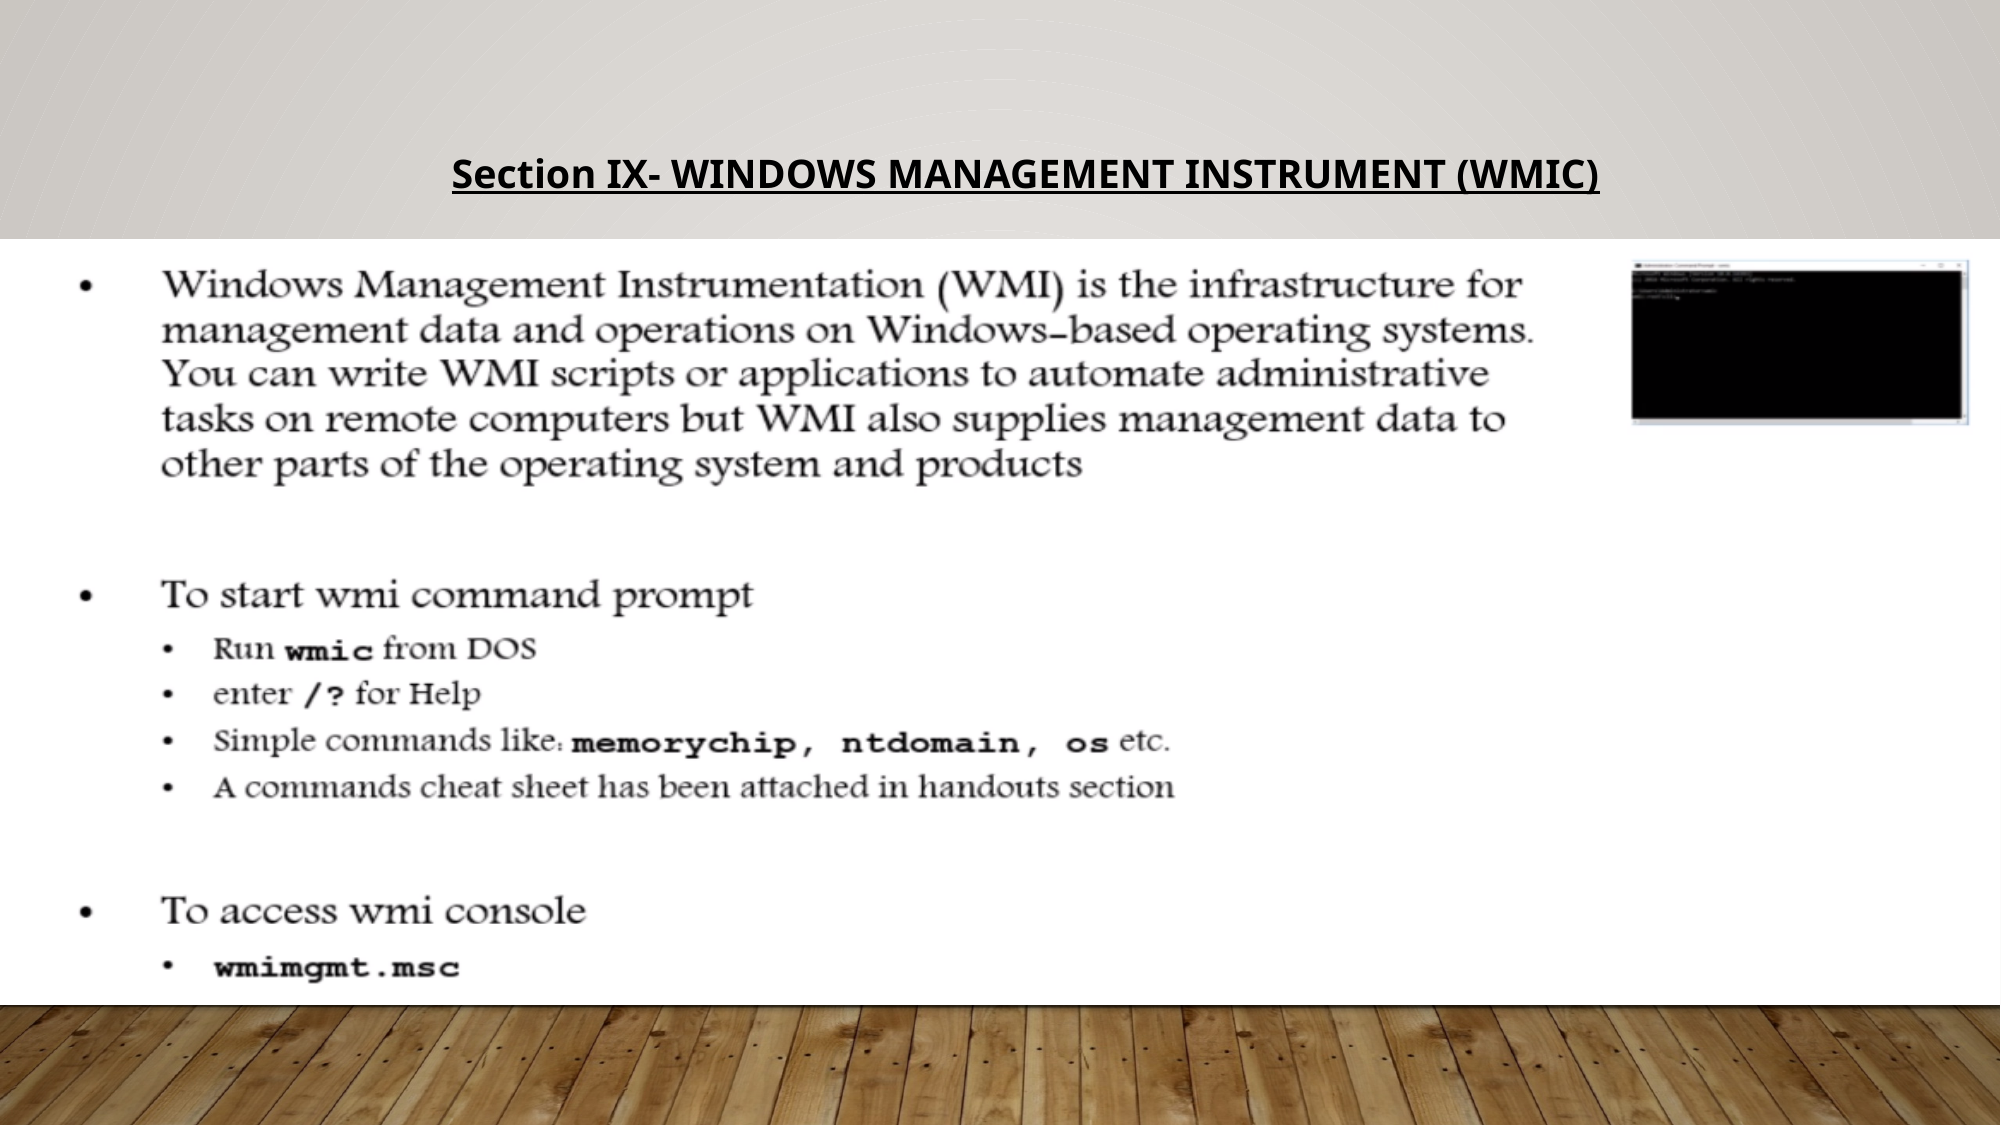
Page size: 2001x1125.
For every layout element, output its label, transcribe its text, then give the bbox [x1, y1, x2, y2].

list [0, 239, 2000, 1006]
title Section IX- WINDOWS MANAGEMENT INSTRUMENT (WMIC) [238, 131, 1814, 239]
picture [0, 1006, 2000, 1125]
